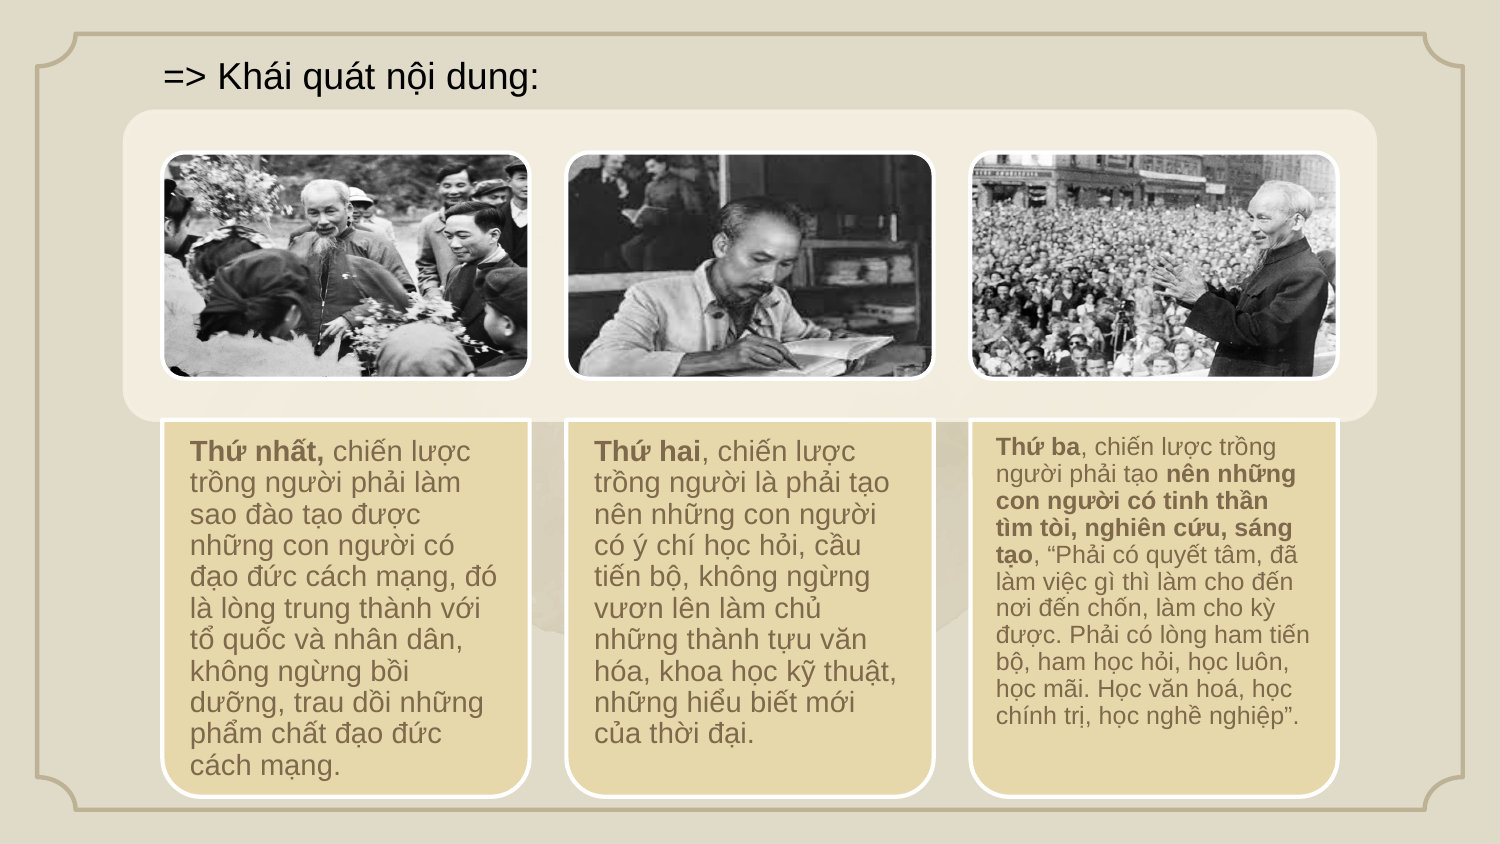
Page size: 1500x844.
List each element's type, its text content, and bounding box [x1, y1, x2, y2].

text_box => Khái quát nội dung: [148, 44, 596, 105]
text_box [124, 111, 1376, 797]
